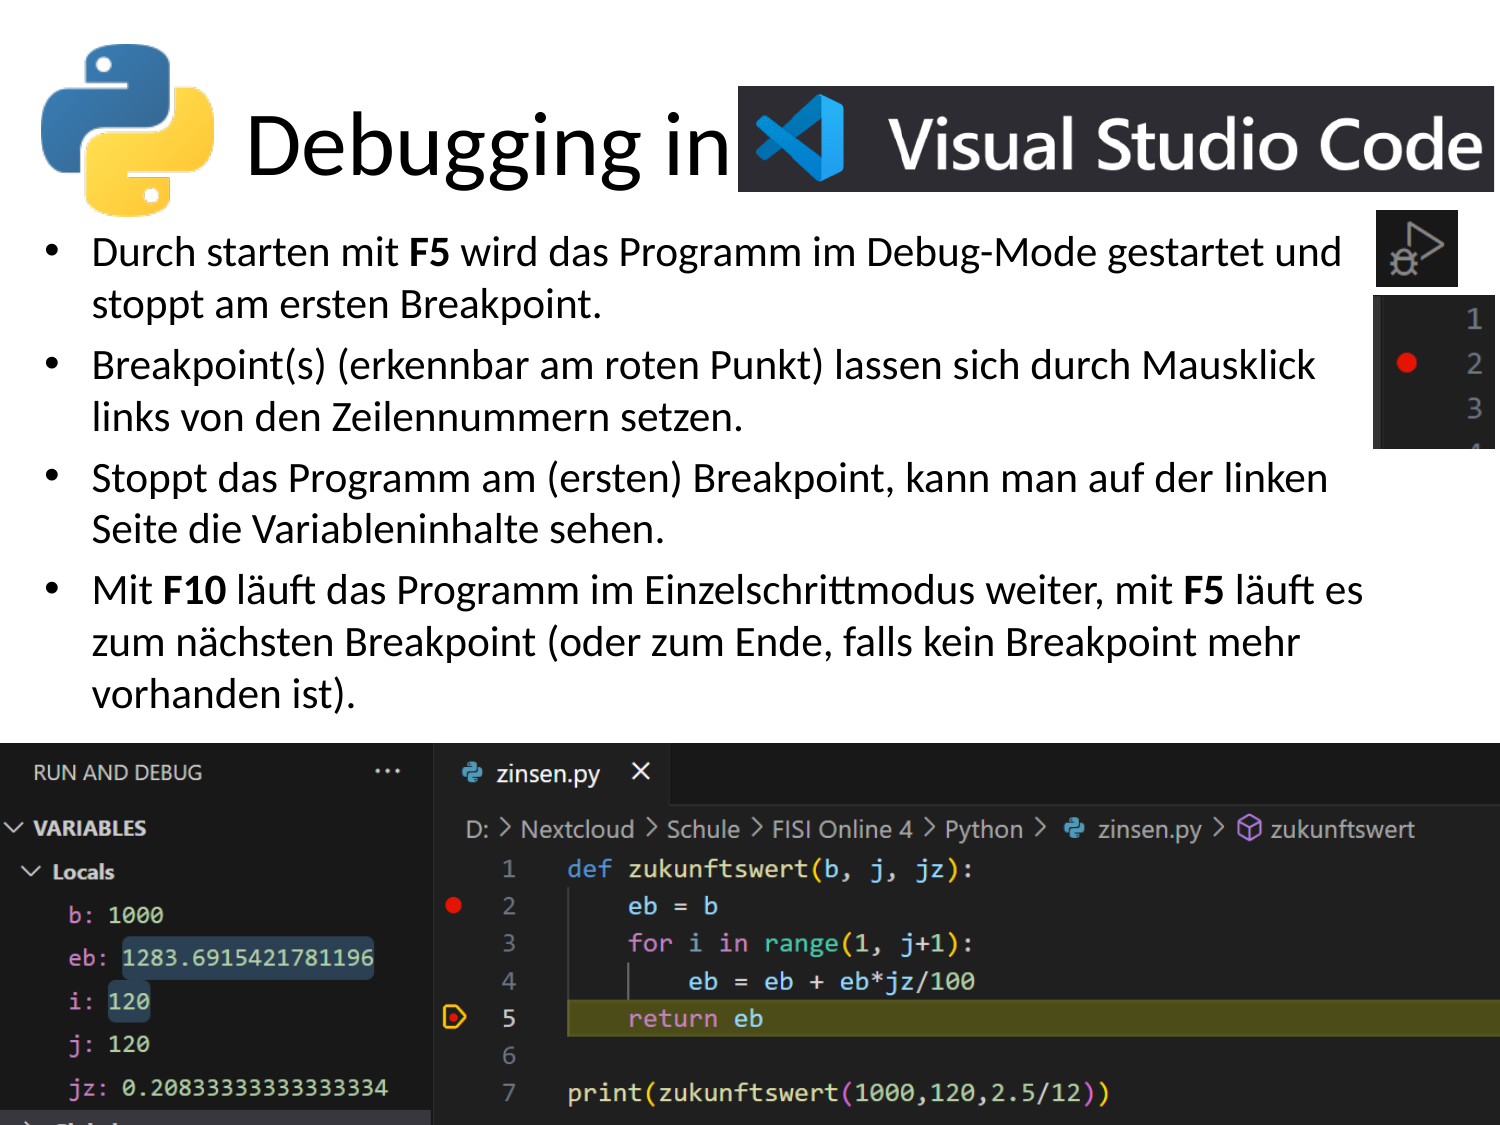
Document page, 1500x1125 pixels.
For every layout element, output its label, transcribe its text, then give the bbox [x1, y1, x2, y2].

list Durch starten mit F5 wird das Programm im Debug-Mode gestartet und stoppt am ersten Breakpoint. Breakpoint(s) (erkennbar am roten Punkt) lassen sich durch Mausklick links von den Zeilennummern setzen. Stoppt das Programm am (ersten) Breakpoint, kann man auf der linken Seite die Variableninhalte sehen. Mit F10 läuft das Programm im Einzelschrittmodus weiter, mit F5 läuft es zum nächsten Breakpoint (oder zum Ende, falls kein Breakpoint mehr vorhanden ist). [29, 216, 1412, 730]
picture [41, 44, 214, 216]
picture [1375, 209, 1458, 287]
picture [1373, 295, 1495, 450]
picture [0, 743, 1500, 1125]
picture [737, 86, 1495, 192]
title Debugging in [230, 45, 1425, 216]
